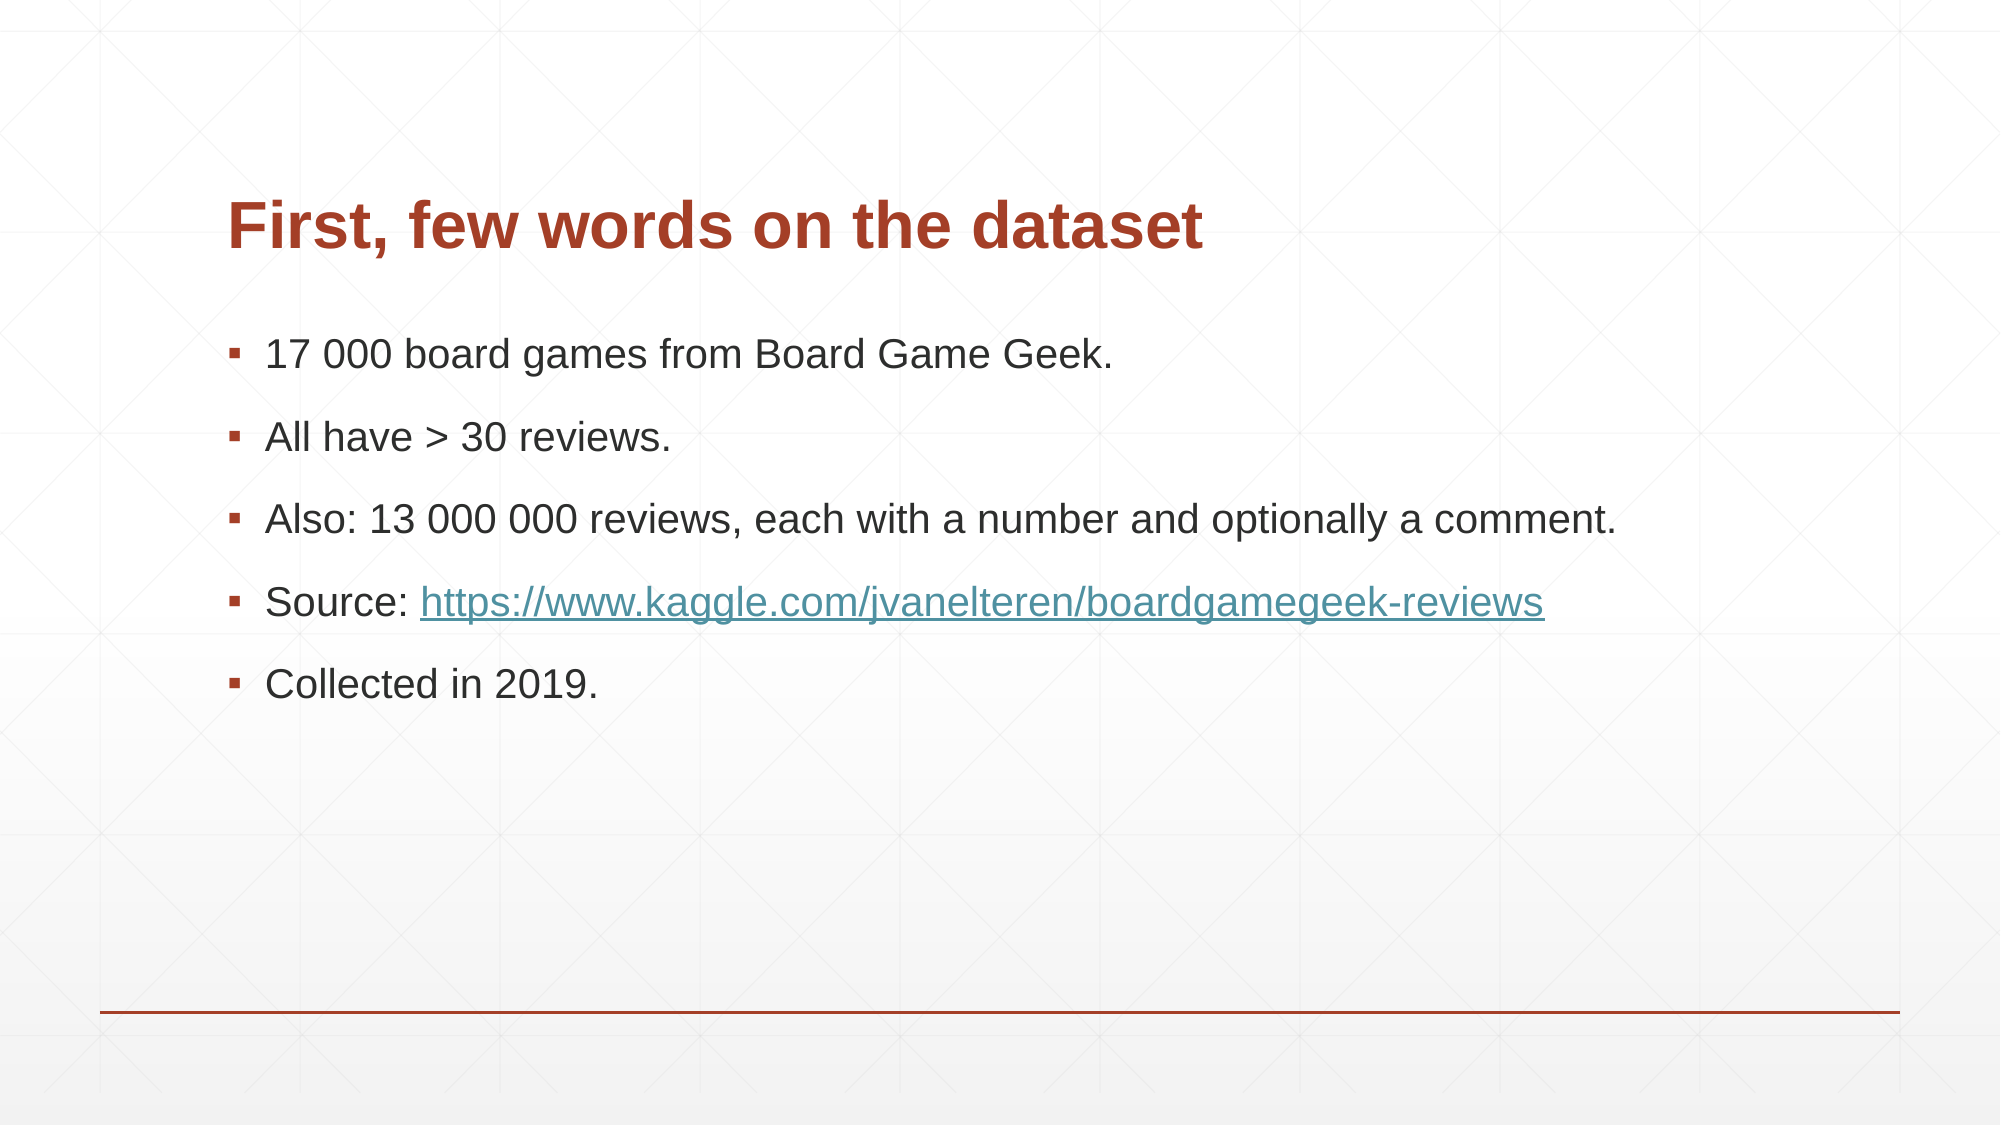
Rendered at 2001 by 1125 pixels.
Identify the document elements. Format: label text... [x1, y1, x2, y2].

title First, few words on the dataset [212, 82, 1788, 271]
list 17 000 board games from Board Game Geek. All have > 30 reviews. Also: 13 000 000 reviews, each with a number and optionally a comment. Source: https://www.kaggle.com/jvanelteren/boardgamegeek-reviews Collected in 2019. [212, 324, 1788, 950]
